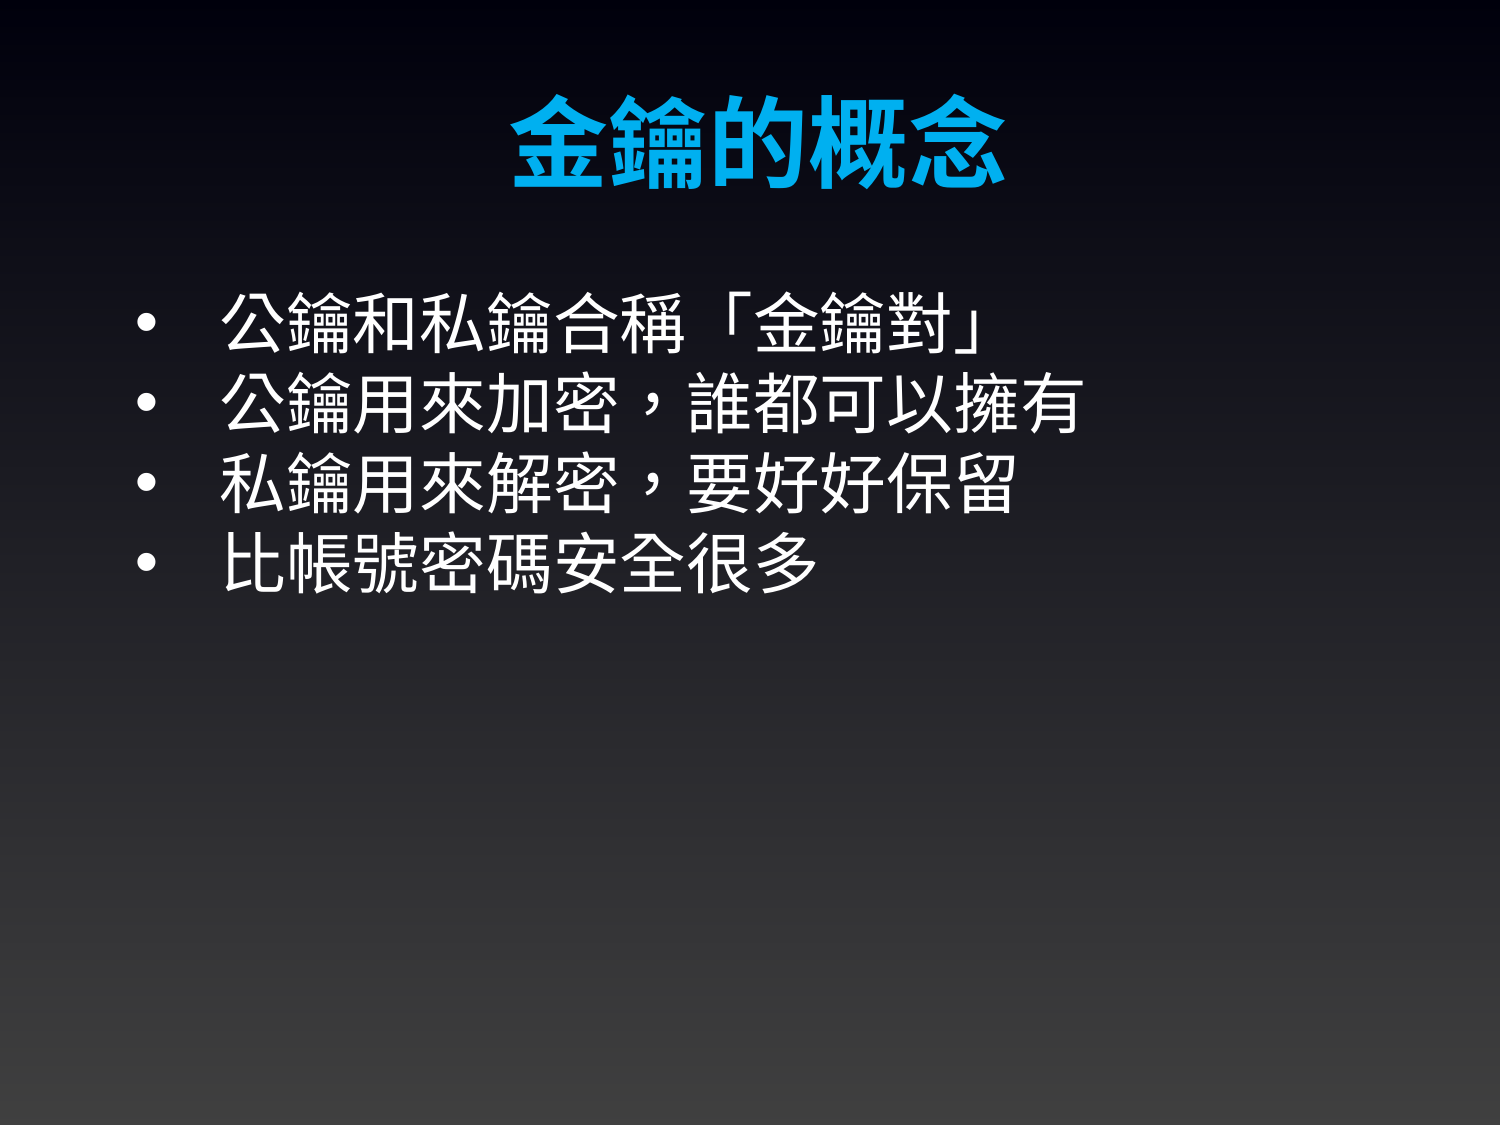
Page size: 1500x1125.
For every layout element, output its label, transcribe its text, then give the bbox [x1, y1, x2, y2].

text_box 公鑰和私鑰合稱「金鑰對」 公鑰用來加密，誰都可以擁有 私鑰用來解密，要好好保留 比帳號密碼安全很多 [120, 274, 1446, 609]
text_box 金鑰的概念 [493, 53, 1119, 216]
